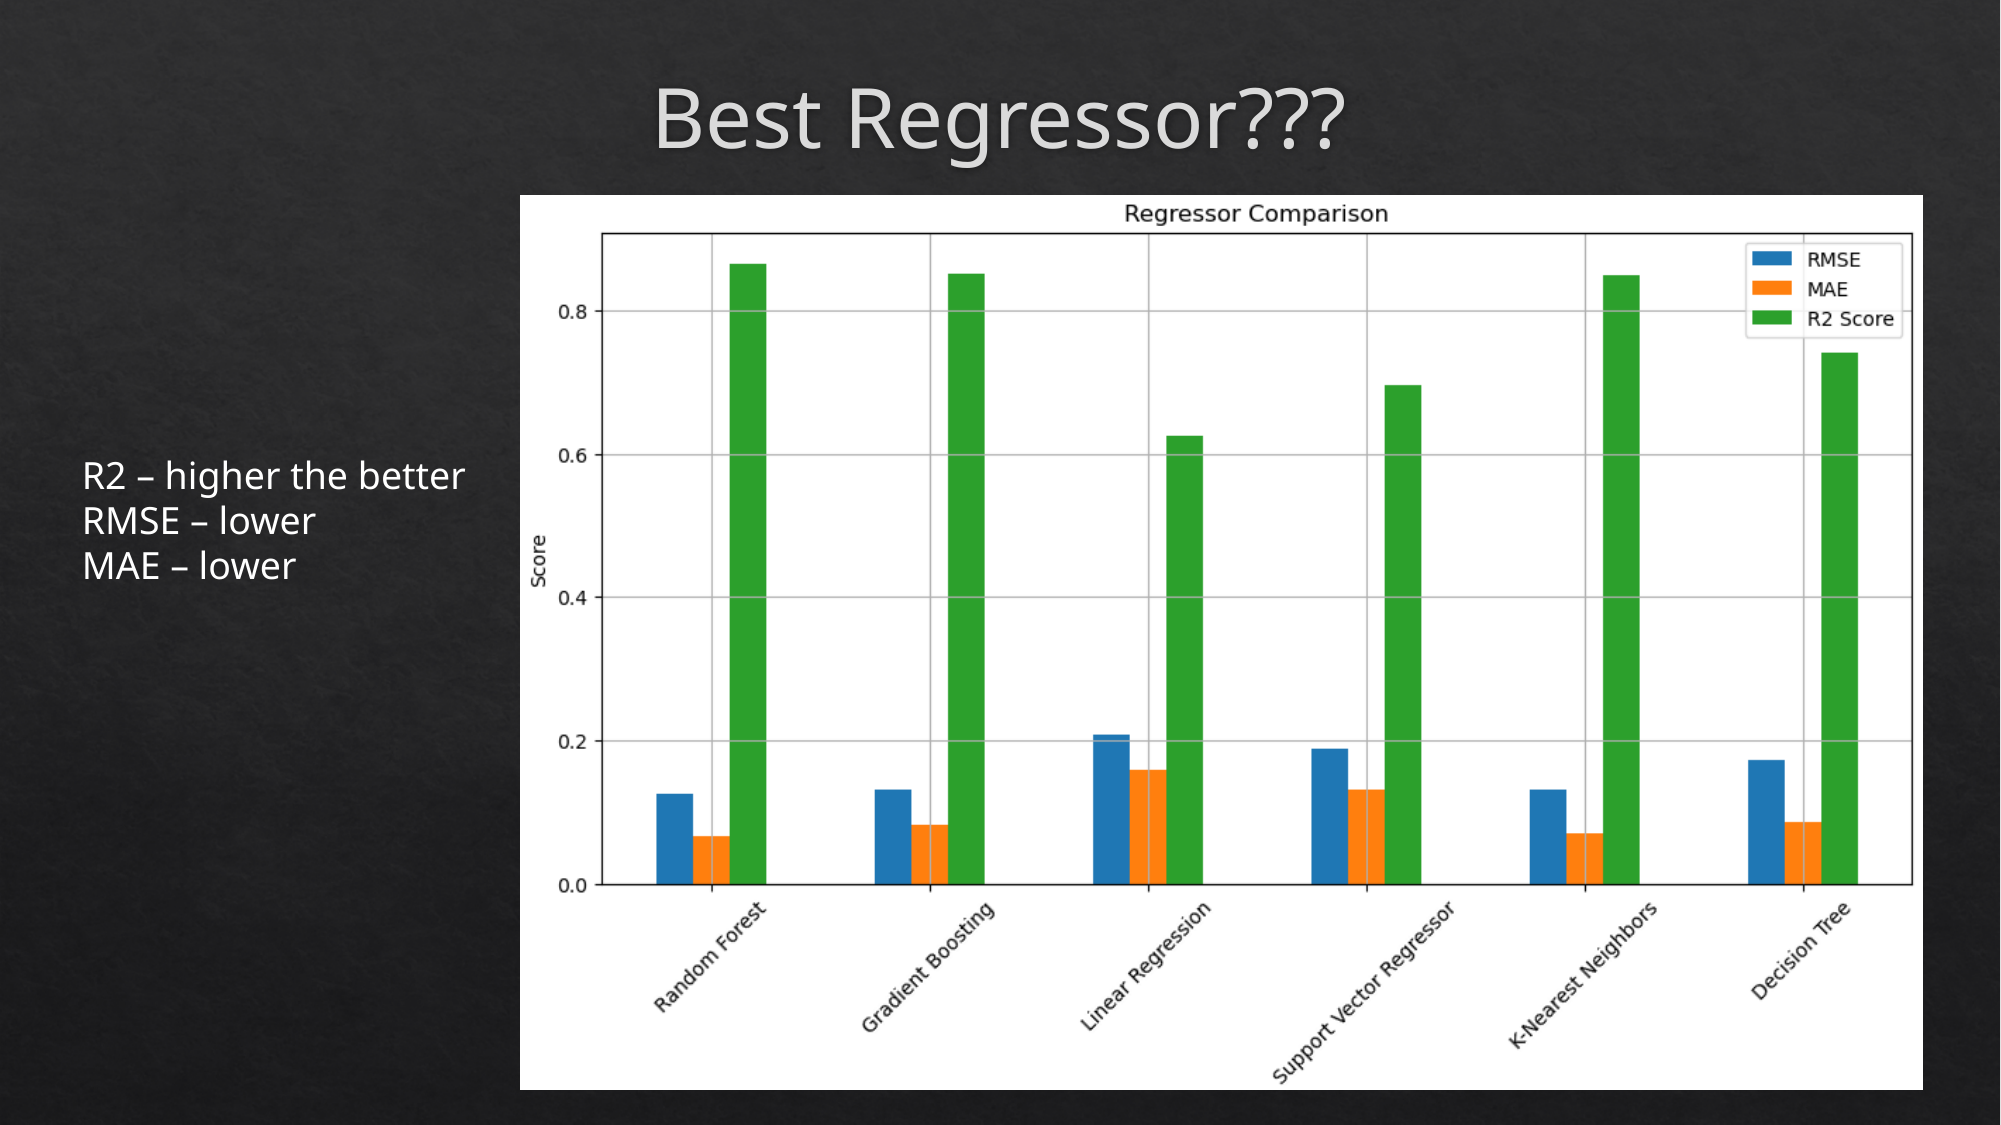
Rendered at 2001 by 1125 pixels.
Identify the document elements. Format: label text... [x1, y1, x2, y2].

text_box R2 – higher the better RMSE – lower MAE – lower [67, 445, 482, 595]
title Best Regressor??? [150, 36, 1850, 196]
picture [520, 194, 1923, 1090]
